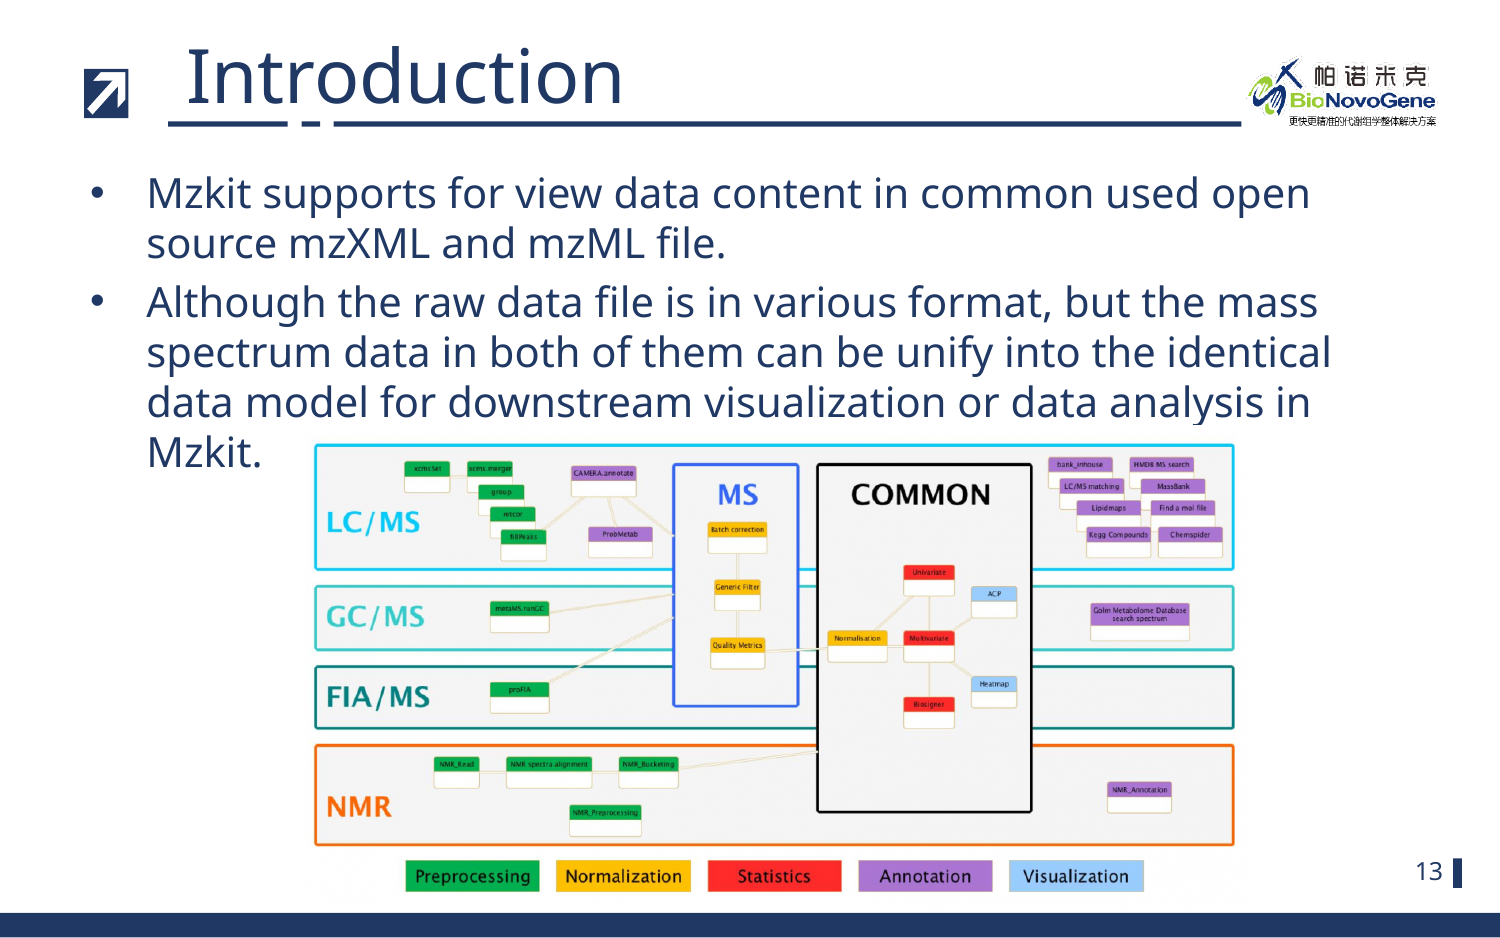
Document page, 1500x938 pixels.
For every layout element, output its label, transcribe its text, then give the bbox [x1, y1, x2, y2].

list Mzkit supports for view data content in common used open source mzXML and mzML file. Although the raw data file is in various format, but the mass spectrum data in both of them can be unify into the identical data model for downstream visualization or data analysis in Mzkit. [75, 159, 1425, 847]
picture [1245, 55, 1444, 132]
title Introduction [171, 19, 1058, 127]
picture [300, 425, 1250, 910]
